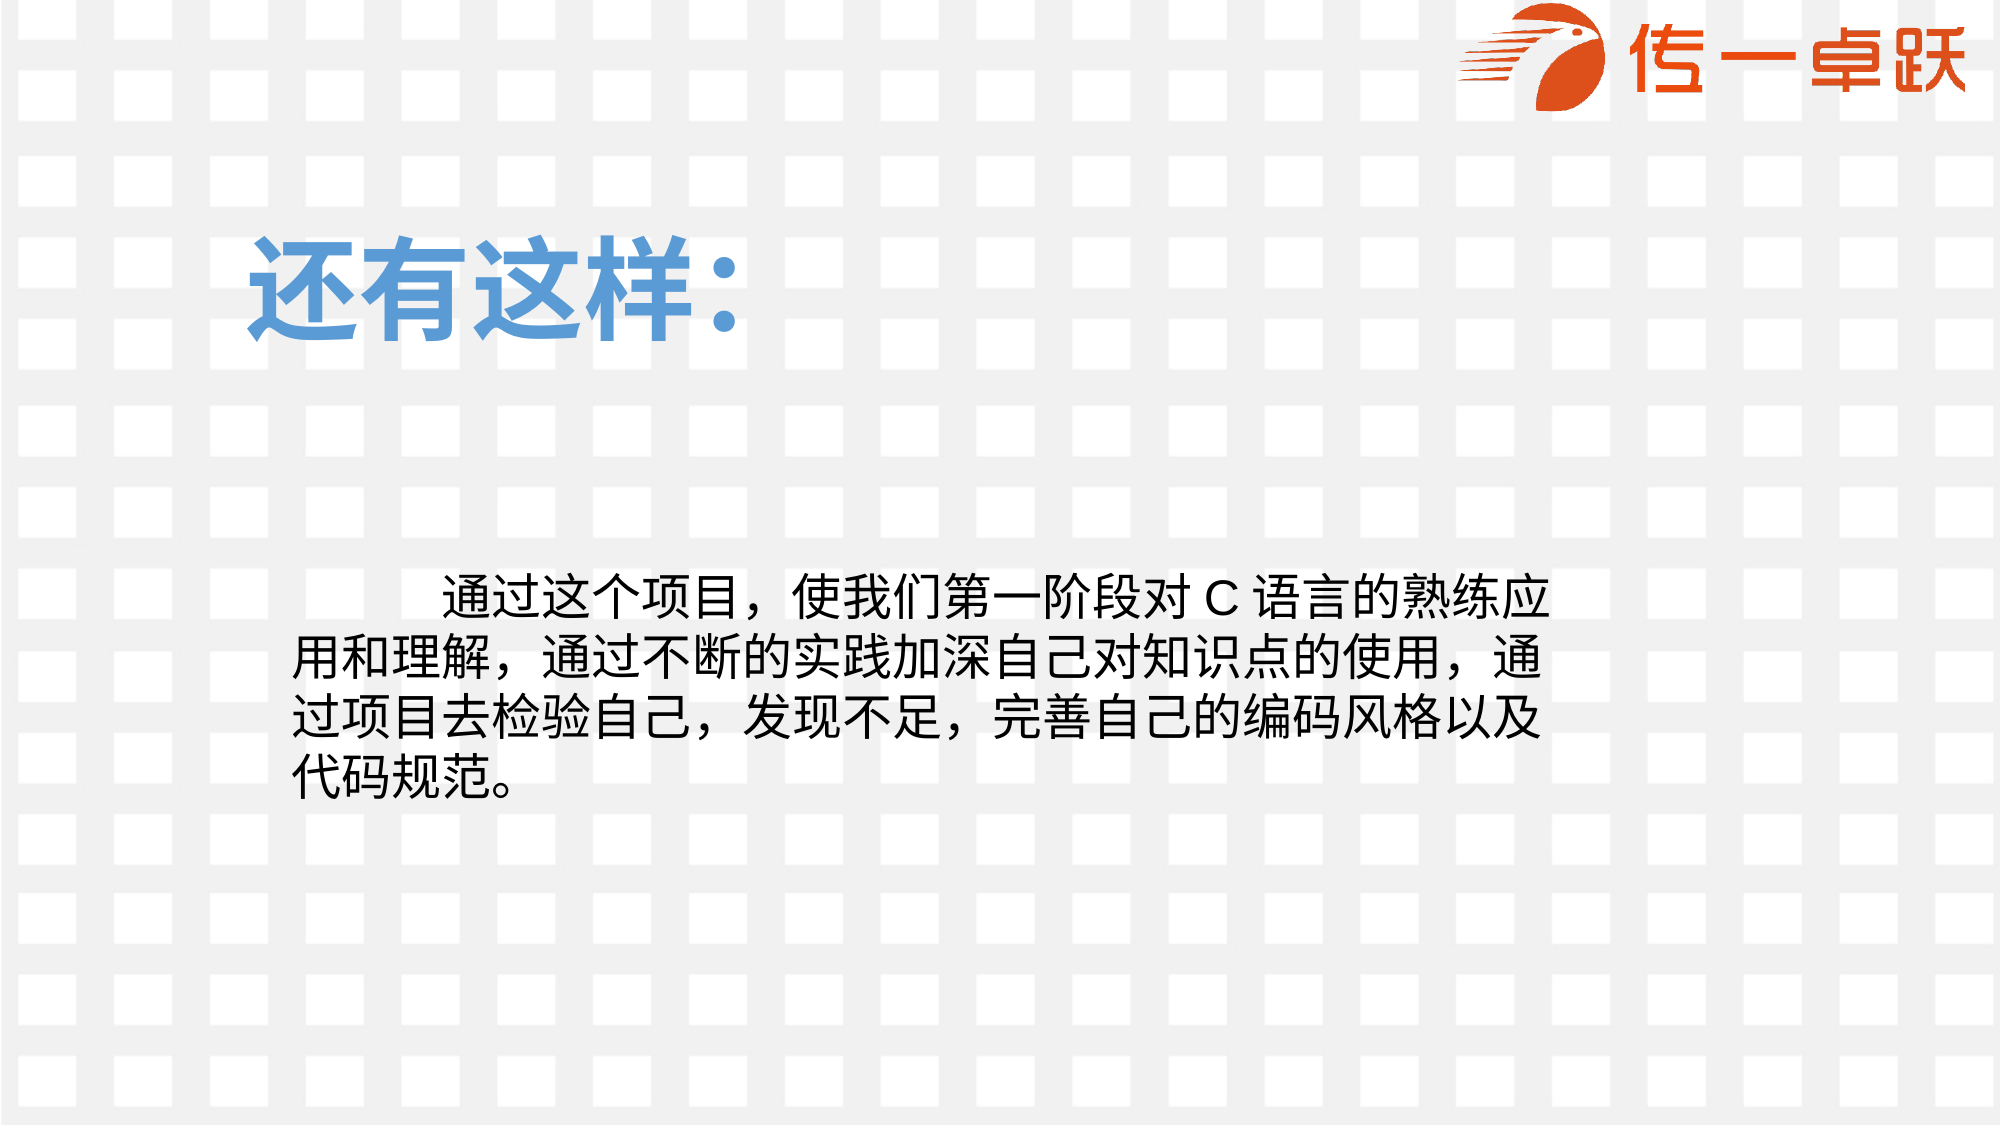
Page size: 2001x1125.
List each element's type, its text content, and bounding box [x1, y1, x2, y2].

text_box 还有这样： [231, 211, 824, 362]
text_box 通过这个项目，使我们第一阶段对C语言的熟练应用和理解，通过不断的实践加深自己对知识点的使用，通过项目去检验自己，发现不足，完善自己的编码风格以及代码规范。 [277, 558, 1572, 814]
picture [0, 0, 2000, 1125]
